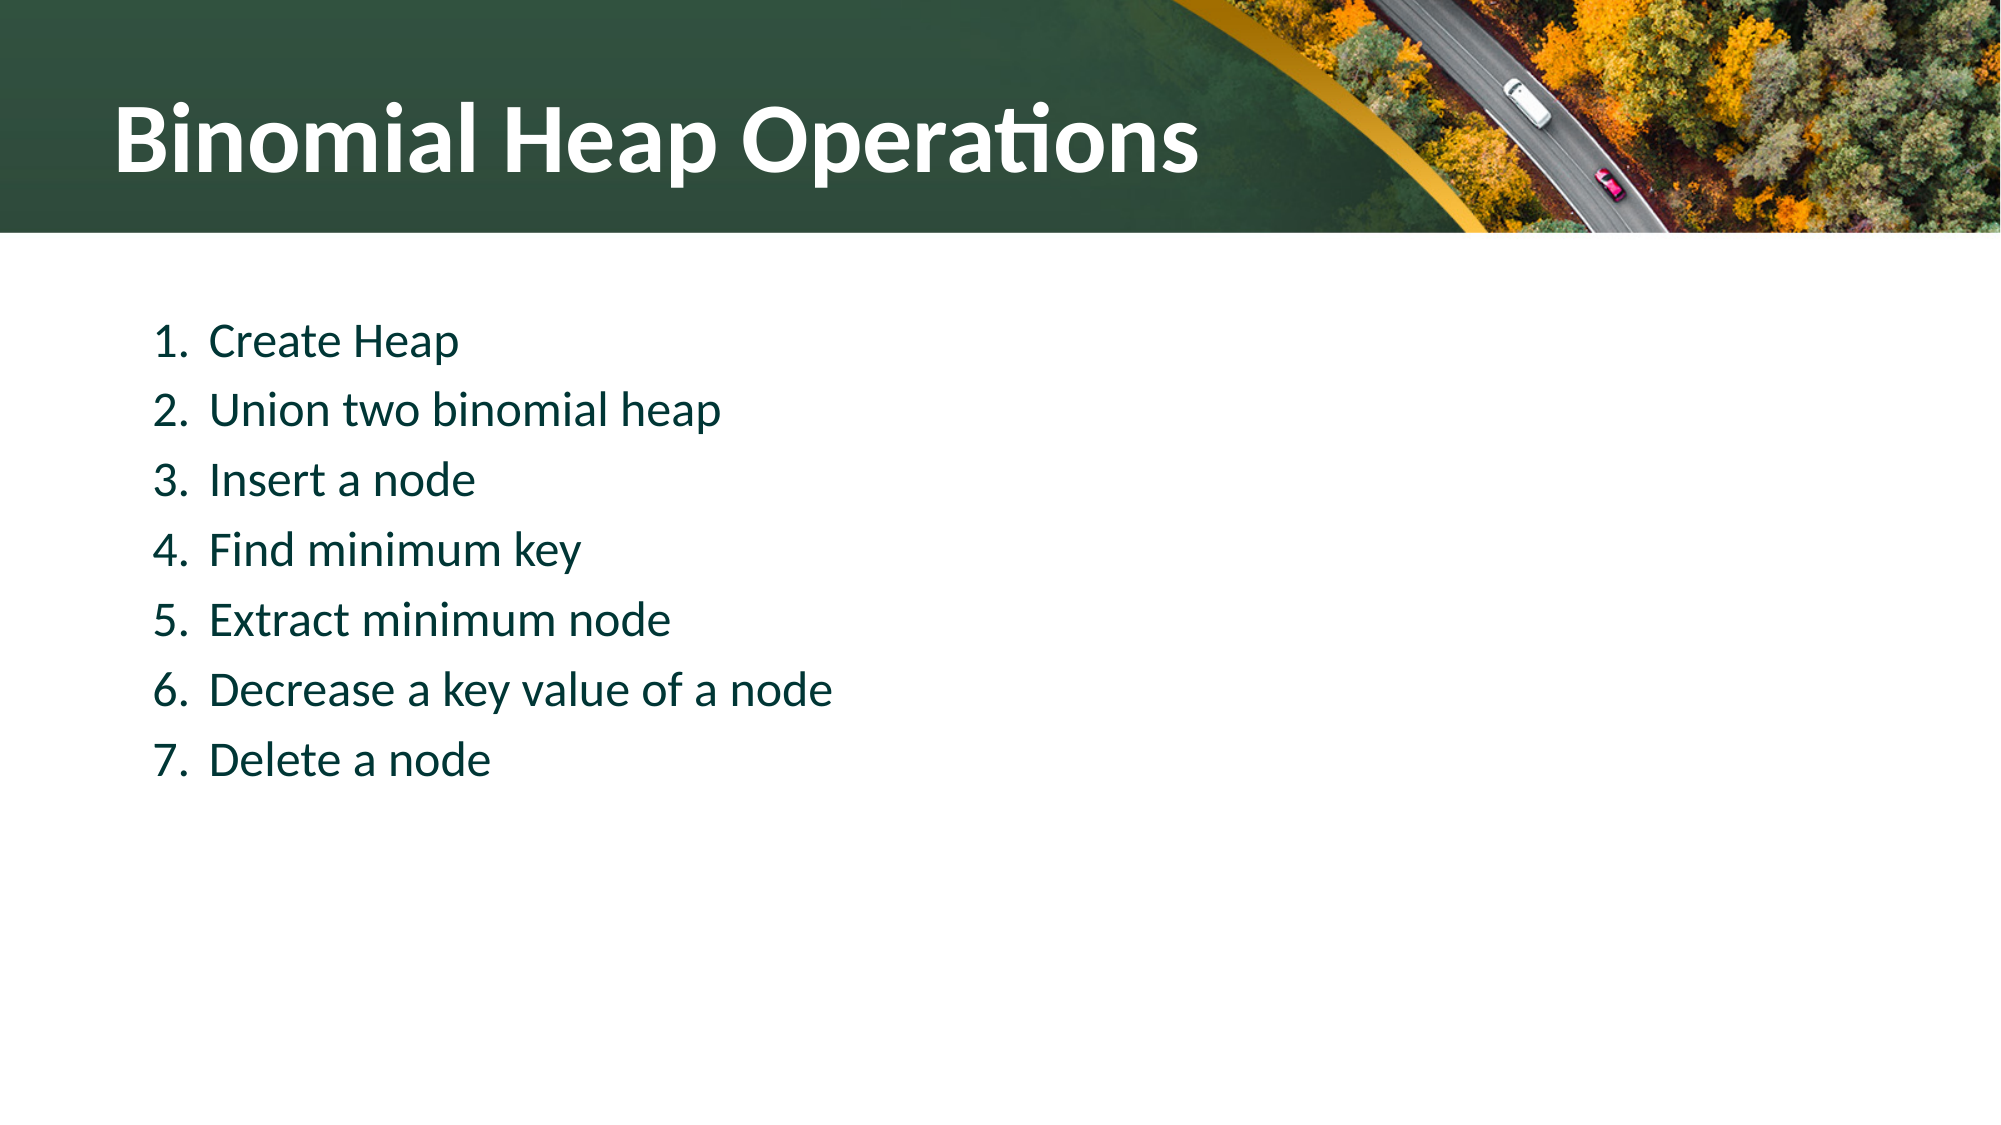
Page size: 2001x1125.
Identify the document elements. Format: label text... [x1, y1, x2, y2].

picture [0, 0, 2001, 1125]
list Create Heap Union two binomial heap Insert a node Find minimum key Extract minimum node Decrease a key value of a node Delete a node [137, 299, 1863, 538]
title Binomial Heap Operations [98, 49, 1905, 217]
